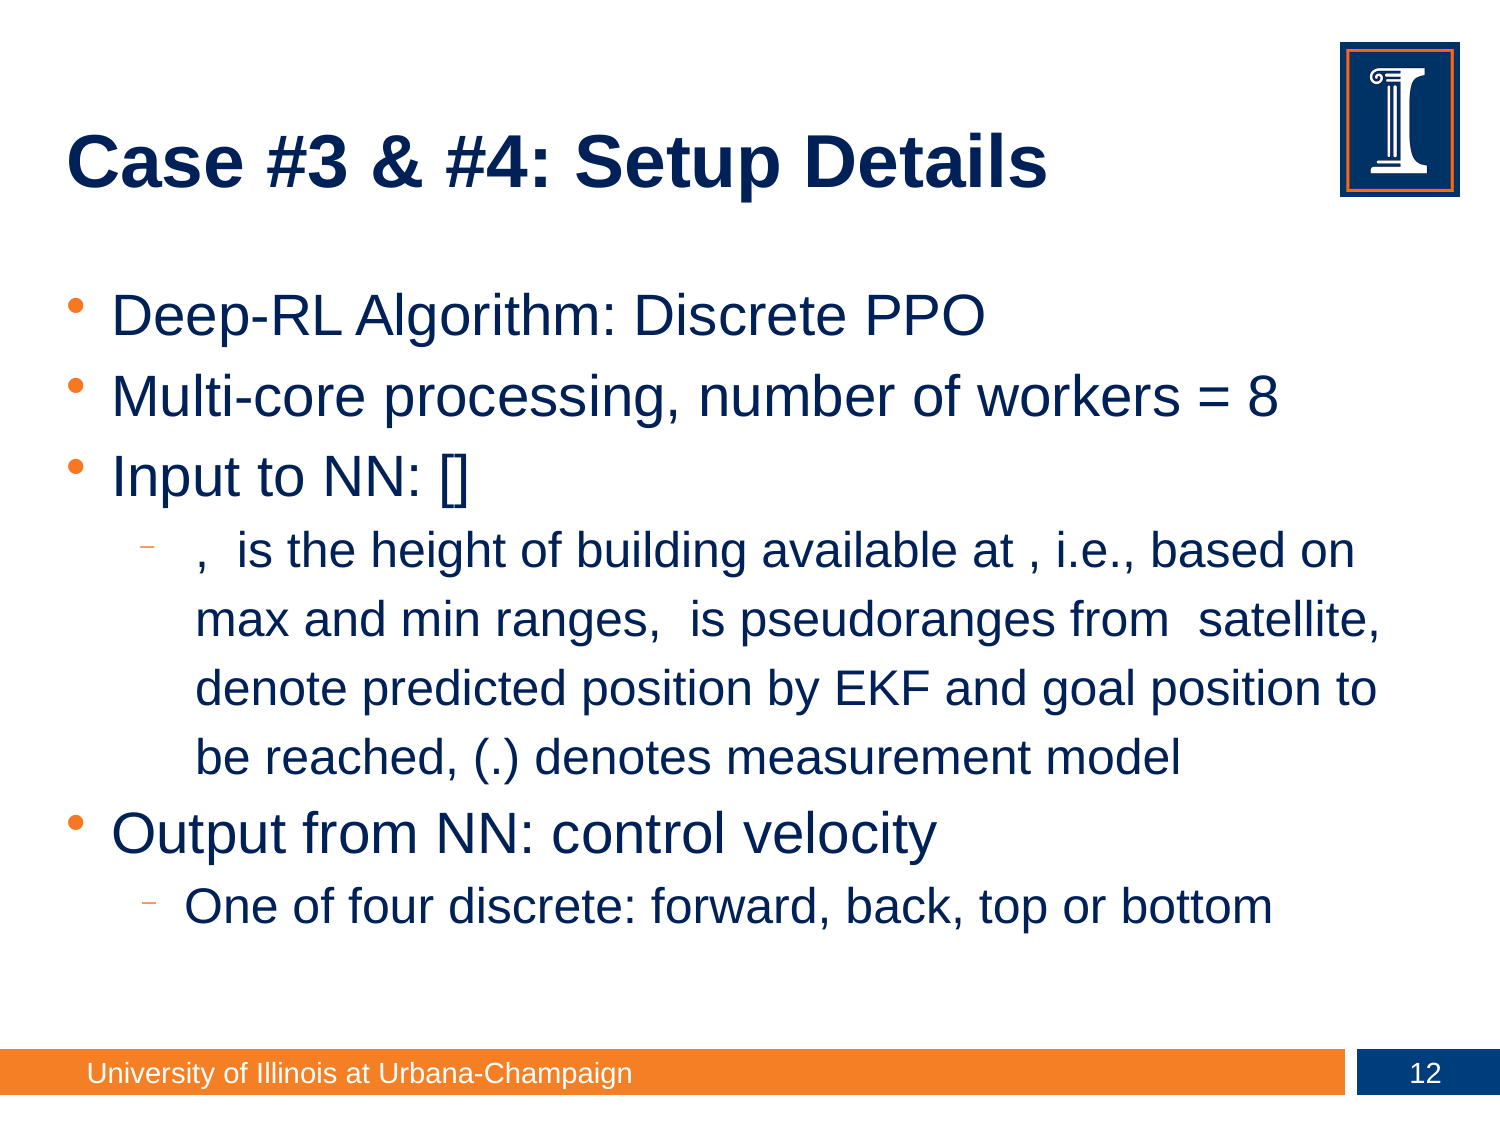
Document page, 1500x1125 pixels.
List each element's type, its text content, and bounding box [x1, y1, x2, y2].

title Case #3 & #4: Setup Details [51, 97, 1449, 223]
picture [1340, 42, 1460, 197]
slide_number 11 [1394, 1049, 1485, 1096]
